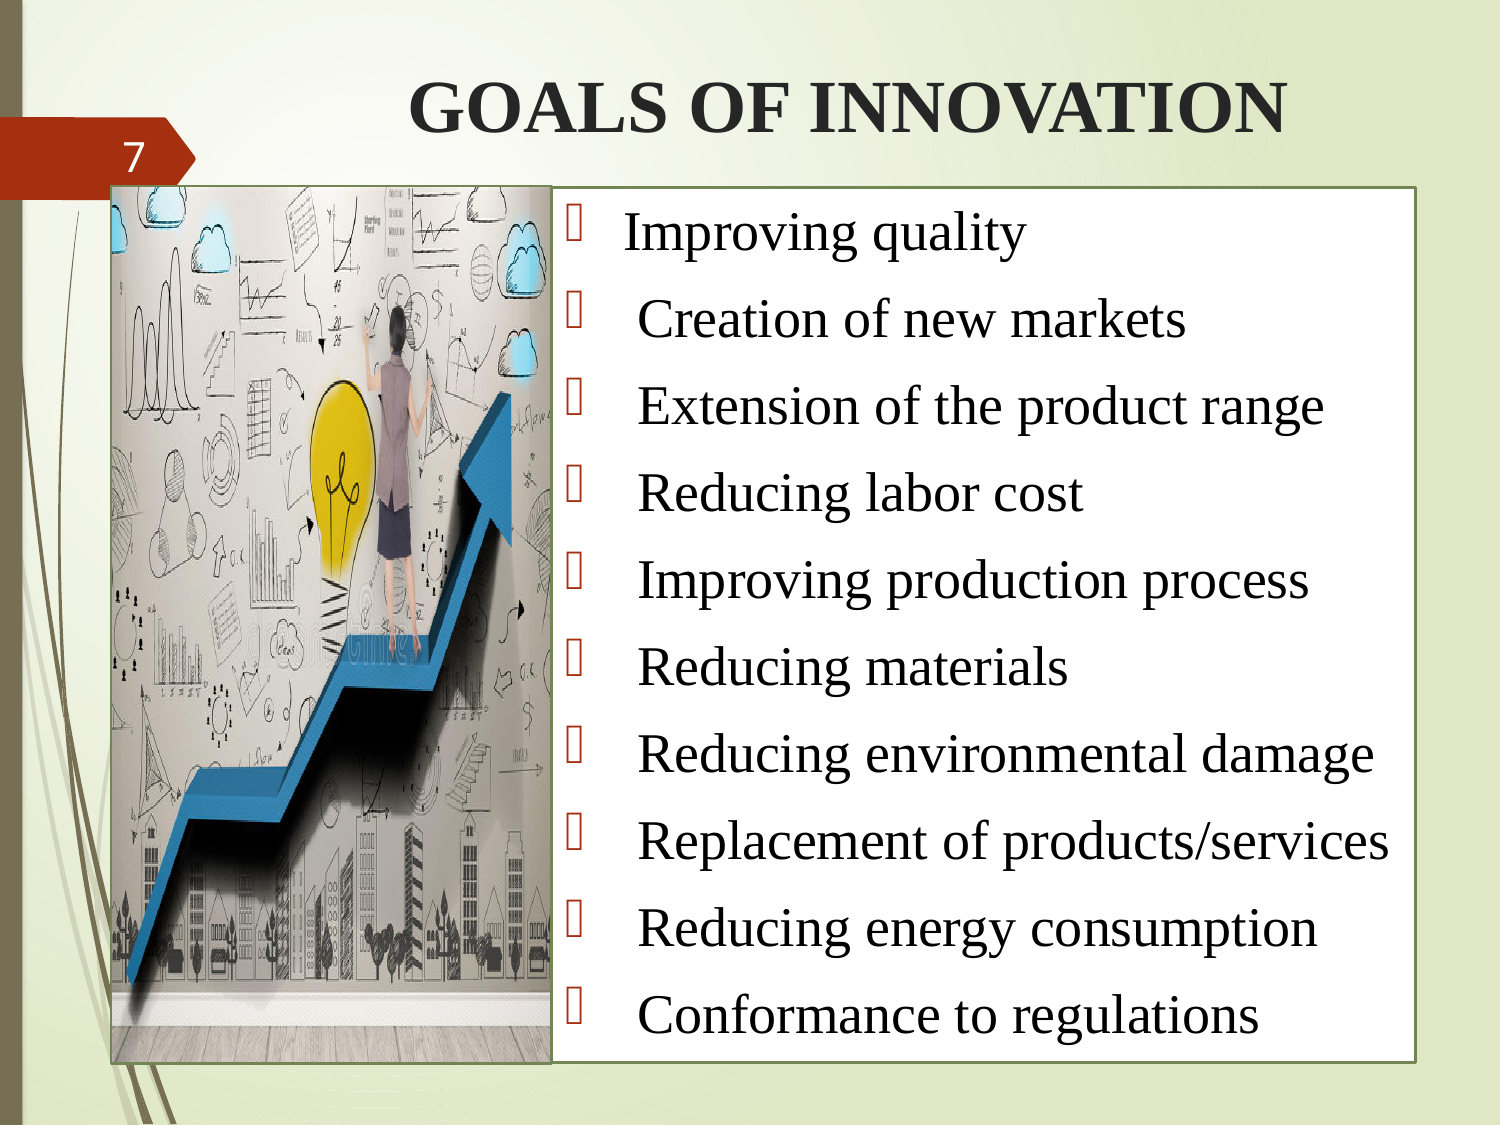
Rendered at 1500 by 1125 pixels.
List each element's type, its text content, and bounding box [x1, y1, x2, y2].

picture [112, 187, 551, 1063]
title GOALS OF INNOVATION [300, 50, 1397, 175]
list Improving quality Creation of new markets Extension of the product range Reducing labor cost Improving production process Reducing materials Reducing environmental damage Replacement of products/services Reducing energy consumption Conformance to regulations [553, 186, 1417, 1064]
slide_number 7 [65, 129, 162, 190]
